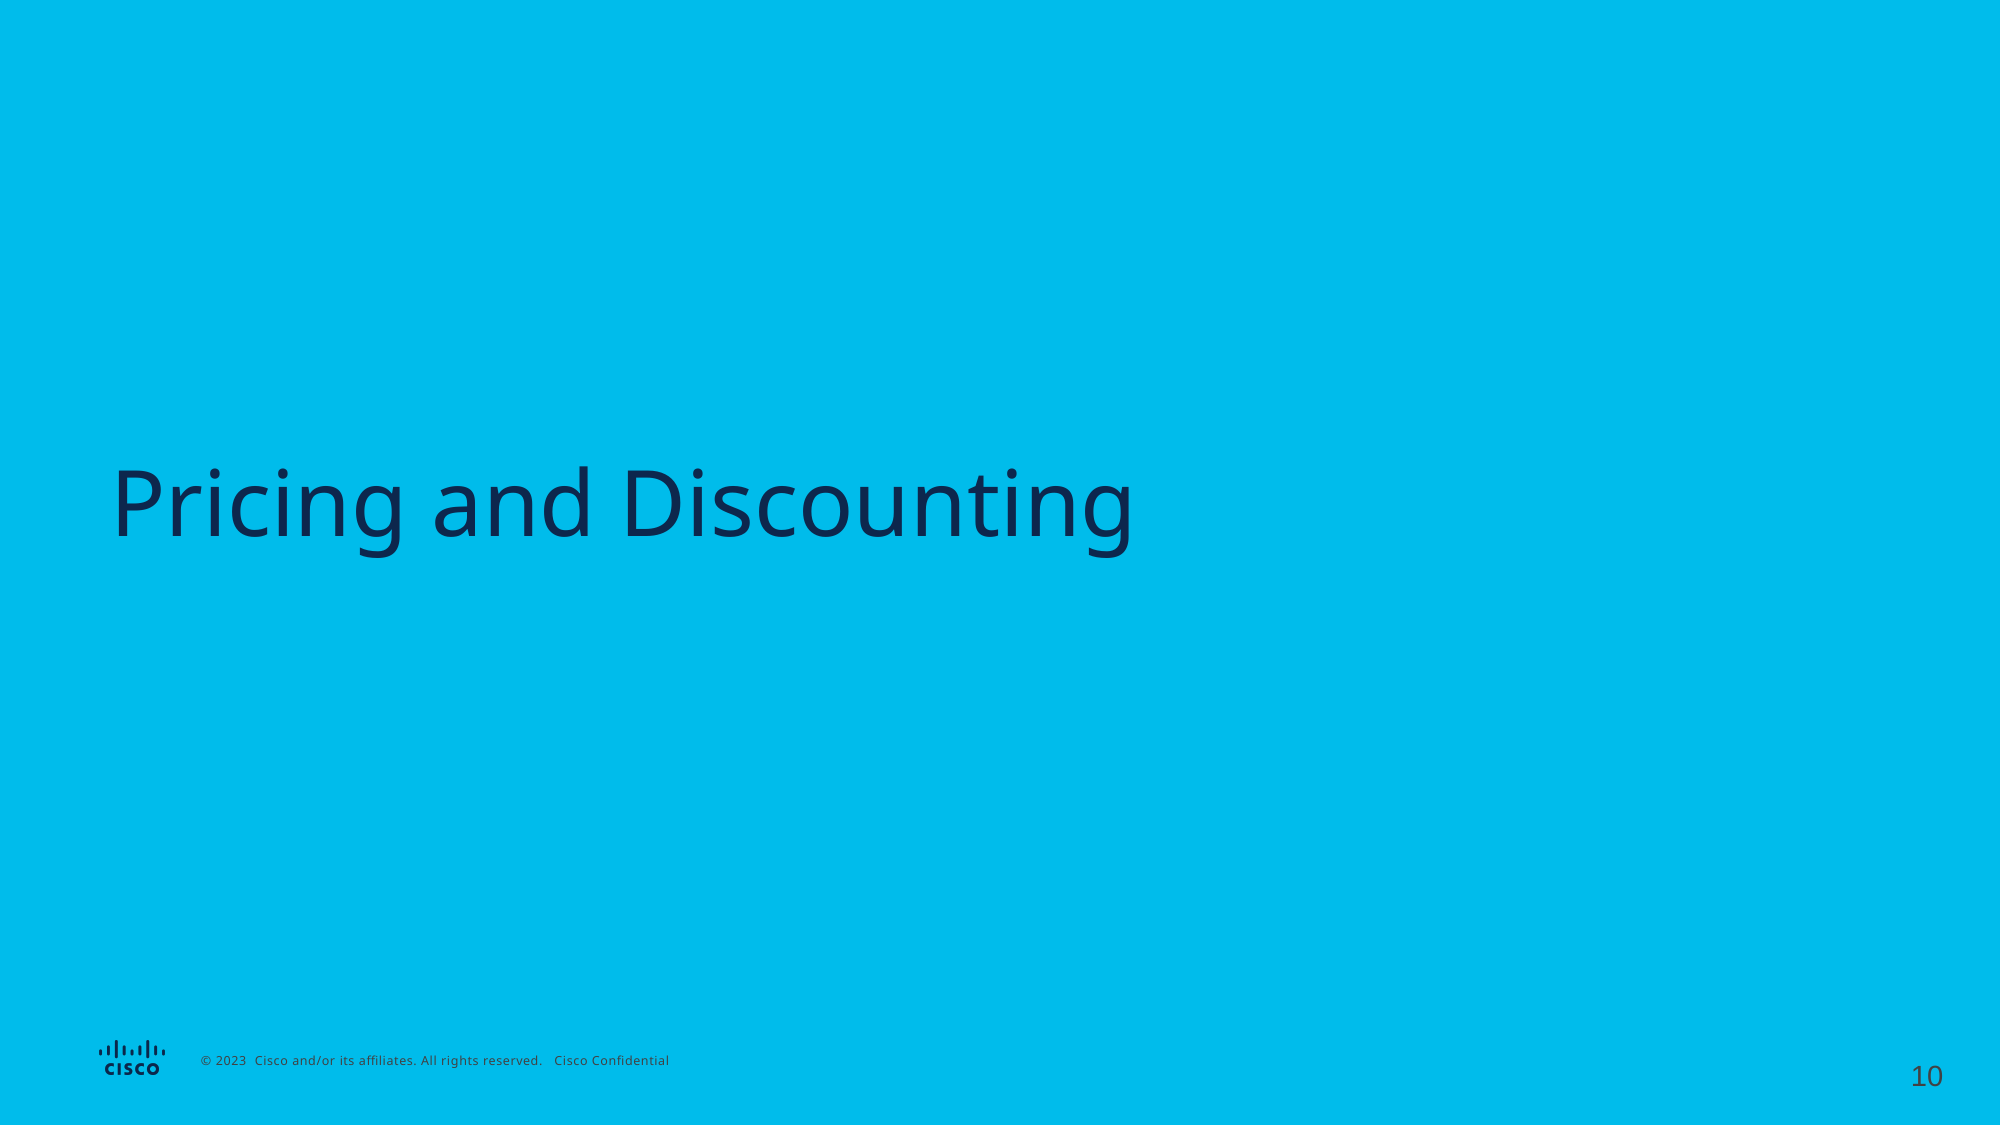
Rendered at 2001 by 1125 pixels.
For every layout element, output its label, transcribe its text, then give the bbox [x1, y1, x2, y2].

slide_number 10 [1896, 1050, 2000, 1071]
title Pricing and Discounting [102, 457, 1782, 563]
